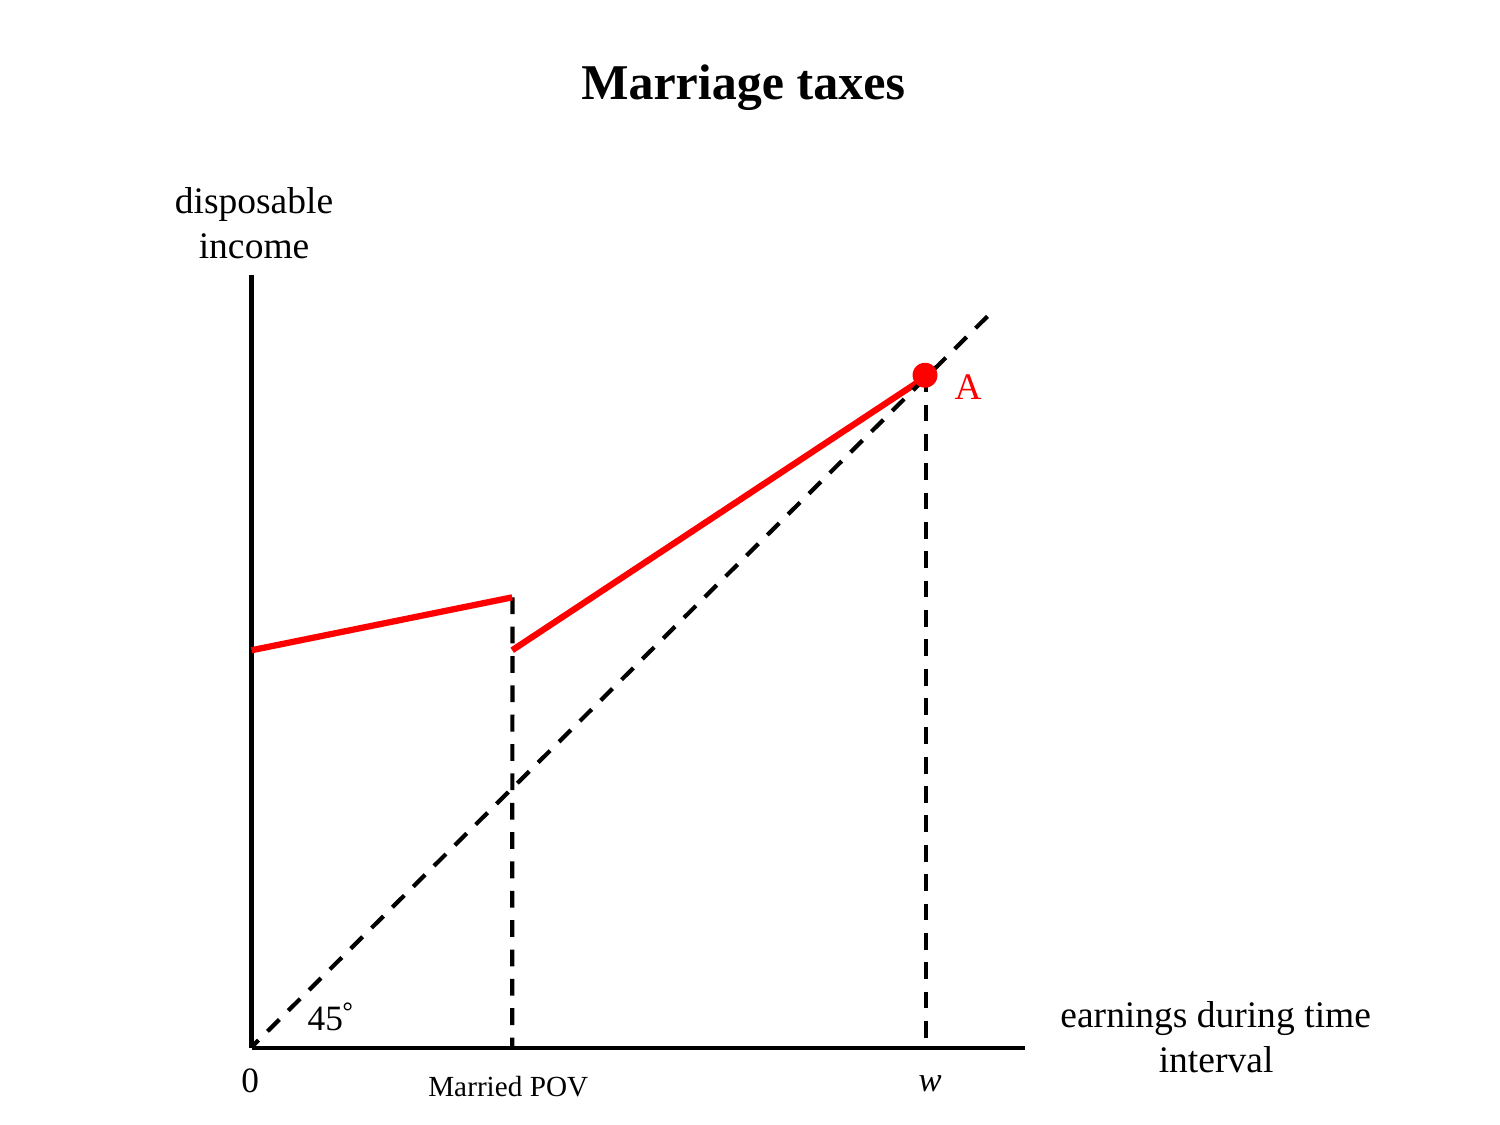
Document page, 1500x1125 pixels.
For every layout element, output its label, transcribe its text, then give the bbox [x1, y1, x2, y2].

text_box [302, 997, 362, 1040]
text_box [412, 597, 605, 1111]
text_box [253, 316, 988, 1046]
text_box Marriage taxes [566, 42, 920, 118]
text_box earnings during time interval [1024, 982, 1445, 1088]
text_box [236, 1059, 267, 1102]
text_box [251, 597, 513, 651]
text_box disposable income [144, 169, 364, 274]
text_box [912, 354, 1021, 1101]
